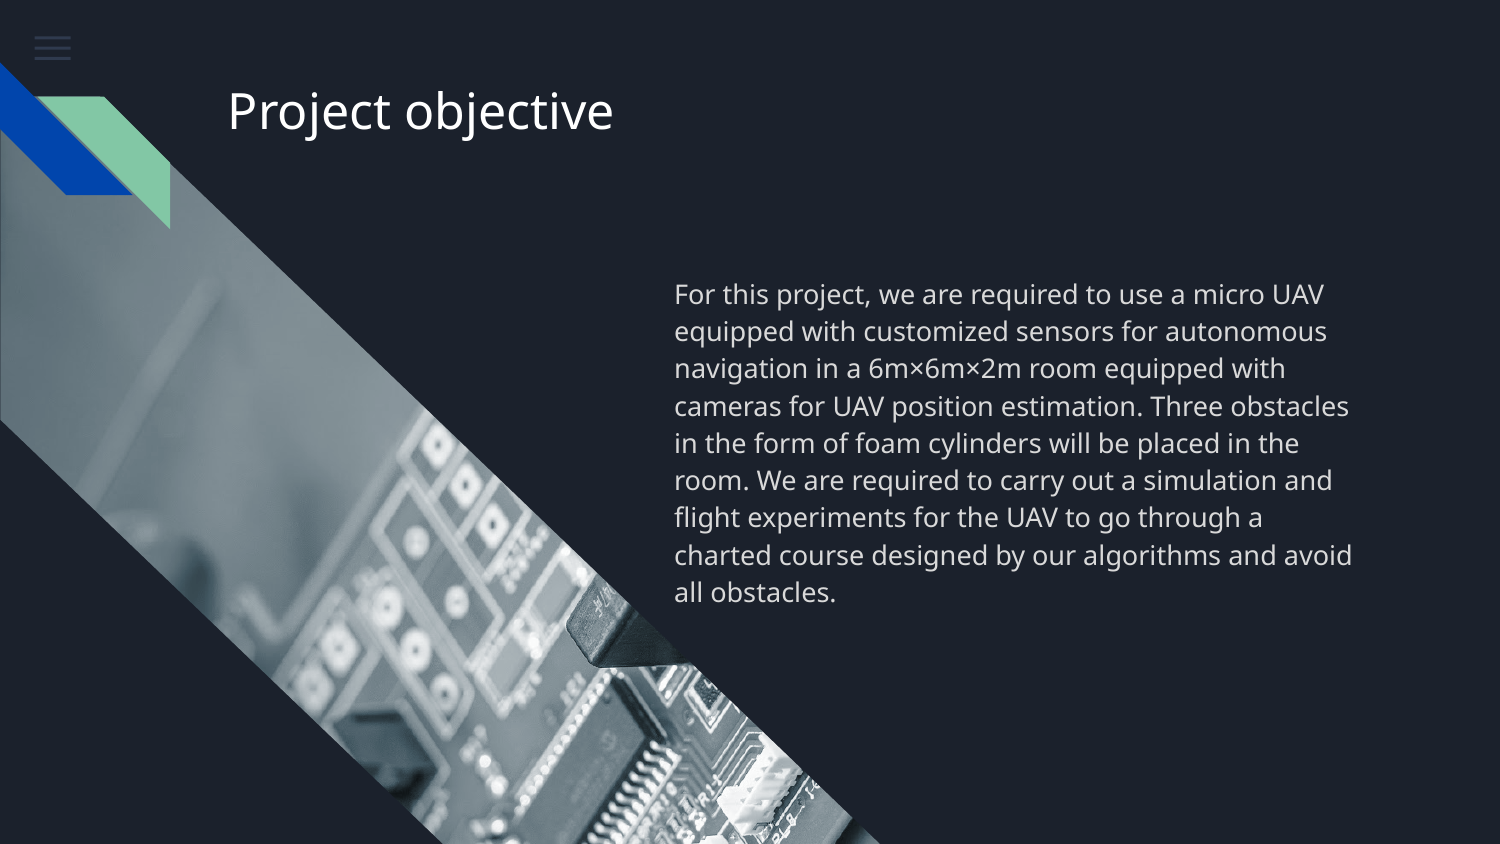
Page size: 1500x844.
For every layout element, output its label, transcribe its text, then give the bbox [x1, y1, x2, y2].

title Project objective [212, 64, 1368, 215]
picture [0, 97, 880, 844]
list For this project, we are required to use a micro UAV equipped with customized sensors for autonomous navigation in a 6m×6m×2m room equipped with cameras for UAV position estimation. Three obstacles in the form of foam cylinders will be placed in the room. We are required to carry out a simulation and flight experiments for the UAV to go through a charted course designed by our algorithms and avoid all obstacles. [659, 257, 1368, 590]
